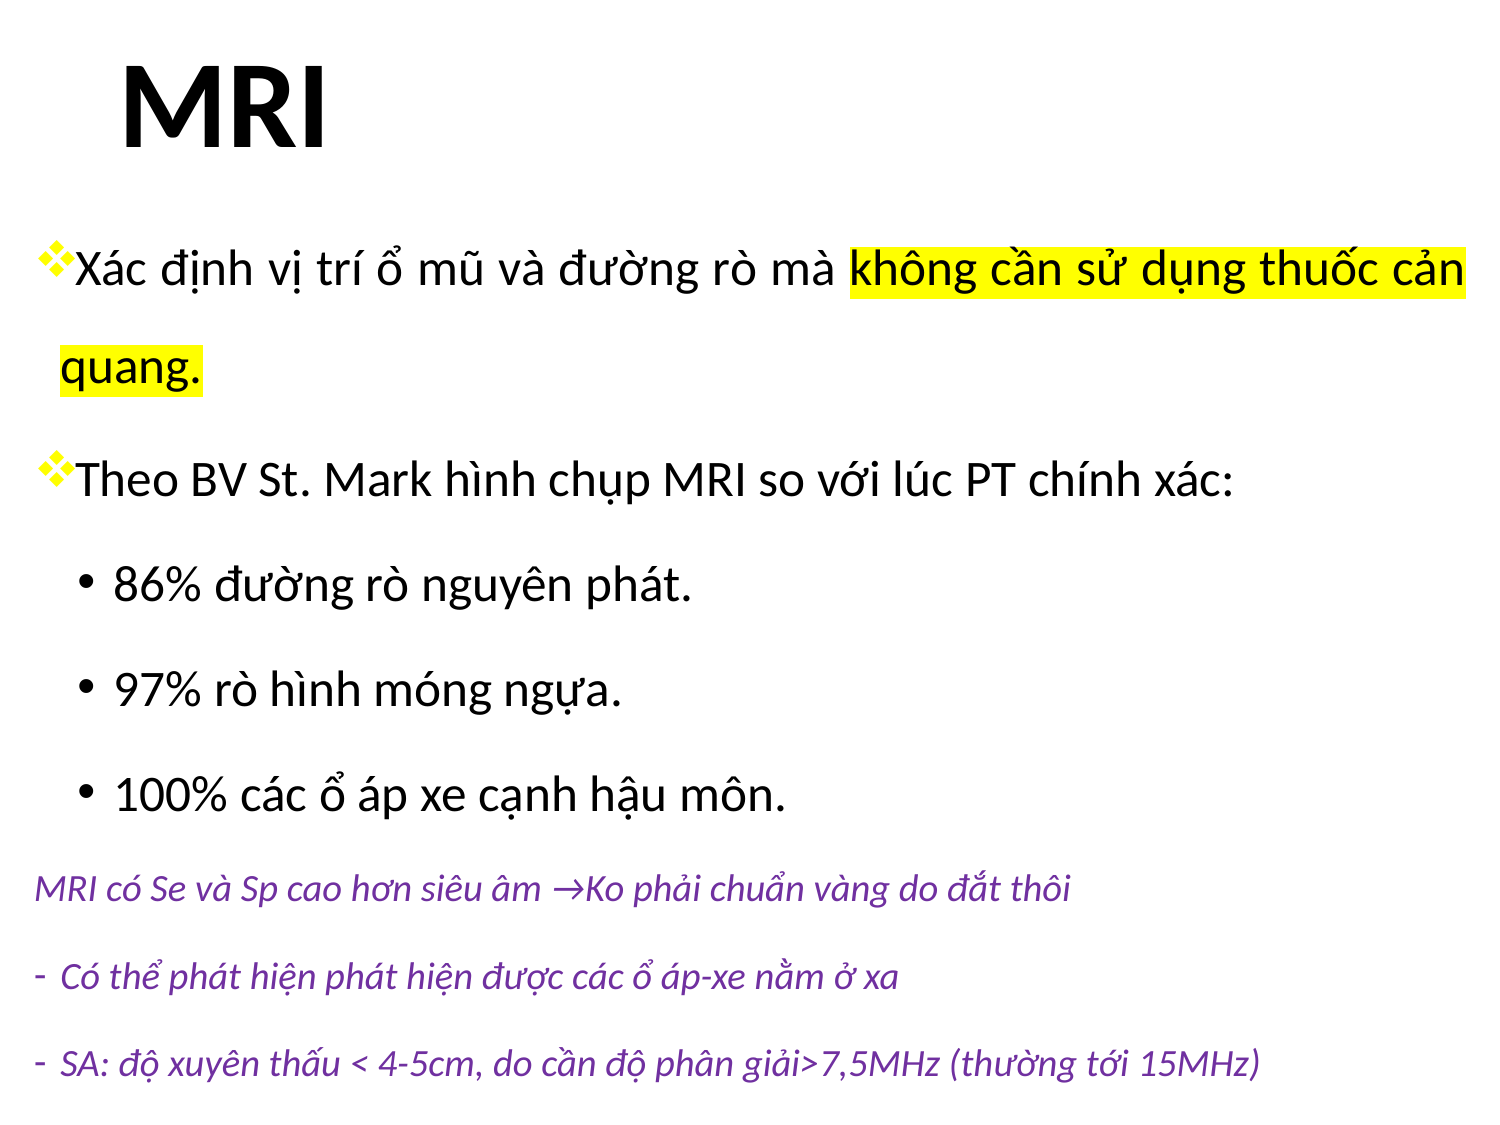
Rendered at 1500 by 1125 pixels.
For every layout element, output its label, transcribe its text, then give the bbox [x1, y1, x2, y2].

list Xác định vị trí ổ mũ và đường rò mà không cần sử dụng thuốc cản quang. Theo BV St. Mark hình chụp MRI so với lúc PT chính xác: 86% đường rò nguyên phát. 97% rò hình móng ngựa. 100% các ổ áp xe cạnh hậu môn. MRI có Se và Sp cao hơn siêu âm →Ko phải chuẩn vàng do đắt thôi Có thể phát hiện phát hiện được các ổ áp-xe nằm ở xa SA: độ xuyên thấu < 4-5cm, do cần độ phân giải>7,5MHz (thường tới 15MHz) [18, 190, 1482, 1100]
title MRI [103, 24, 1397, 190]
